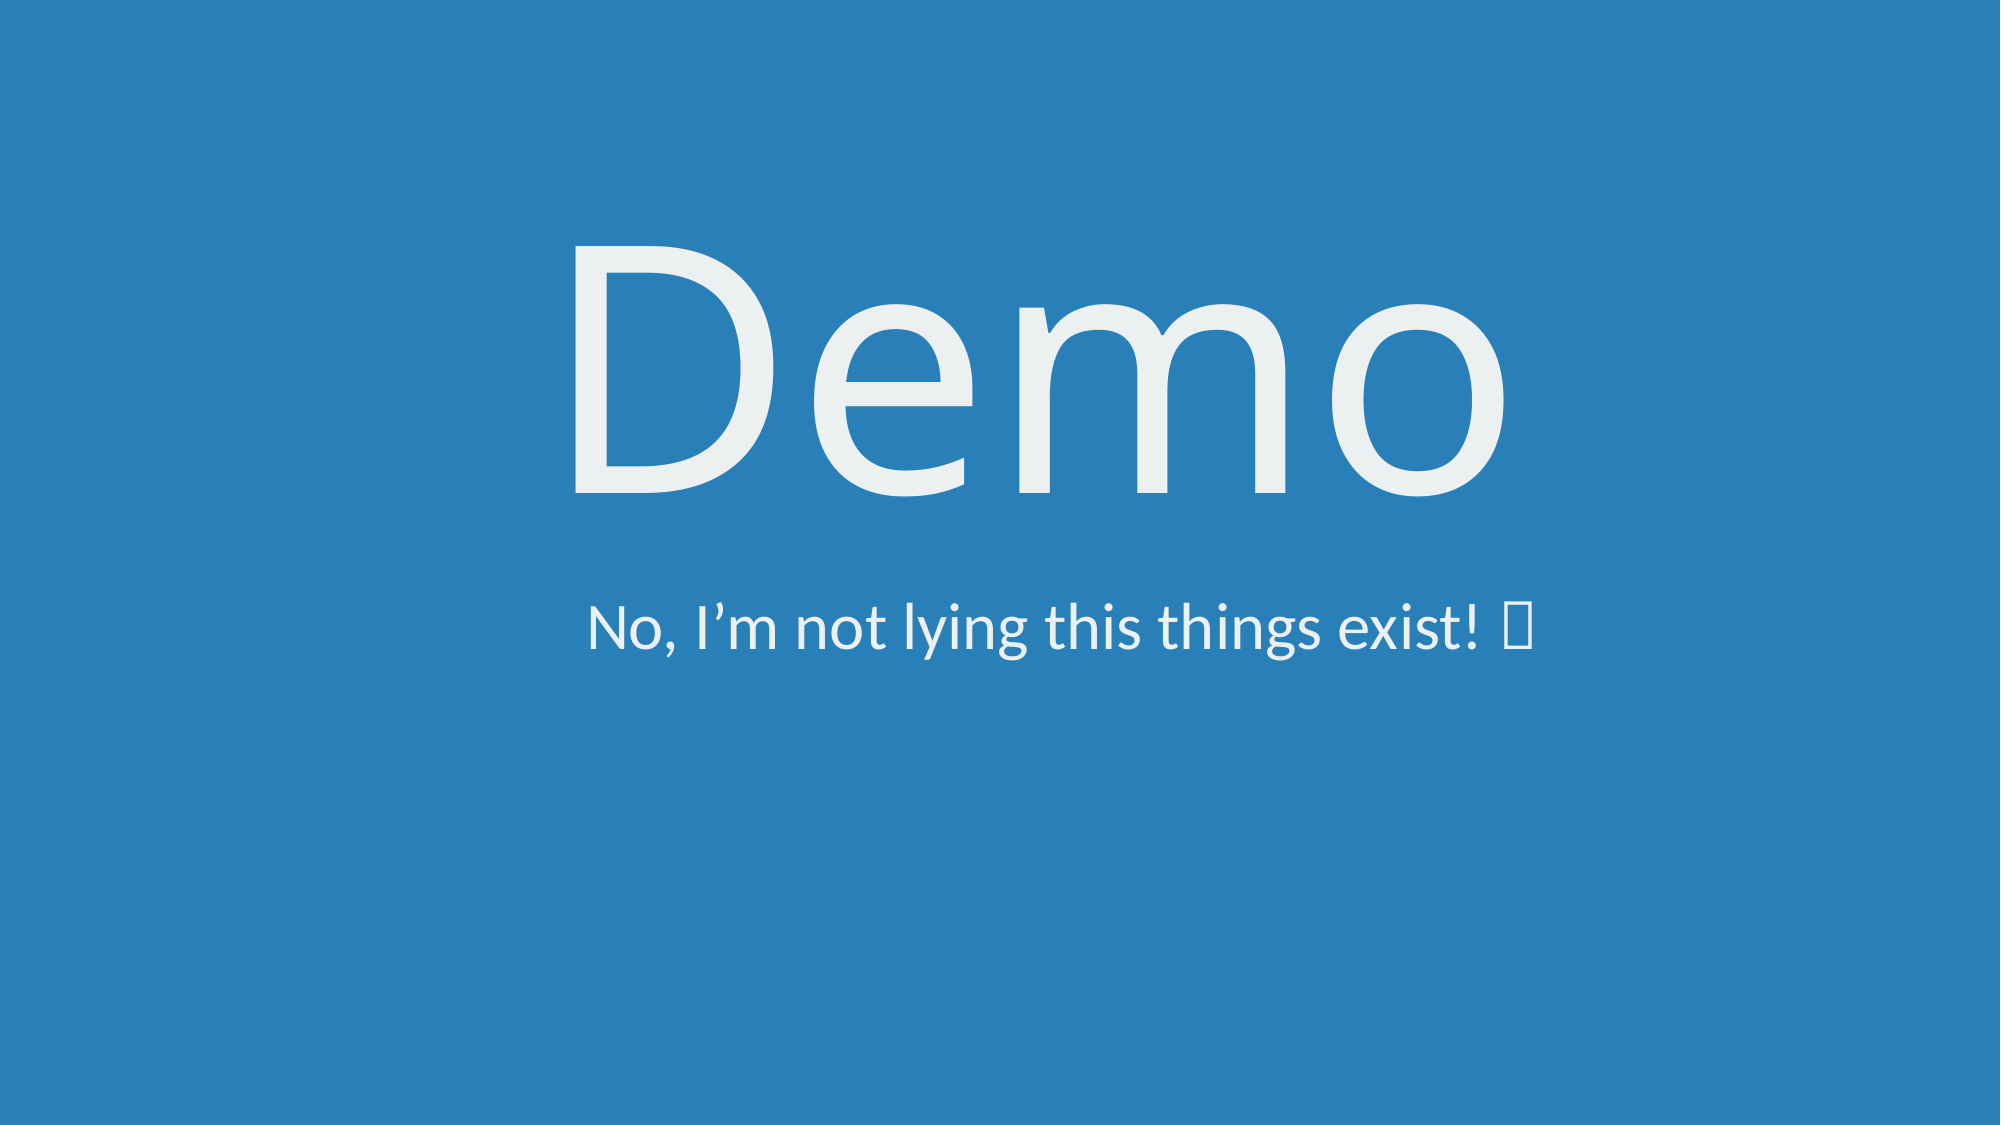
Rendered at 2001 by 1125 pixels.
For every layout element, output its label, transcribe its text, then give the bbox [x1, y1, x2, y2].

text_box No, I’m not lying this things exist!  [571, 575, 1584, 671]
title Demo [249, 184, 1816, 576]
